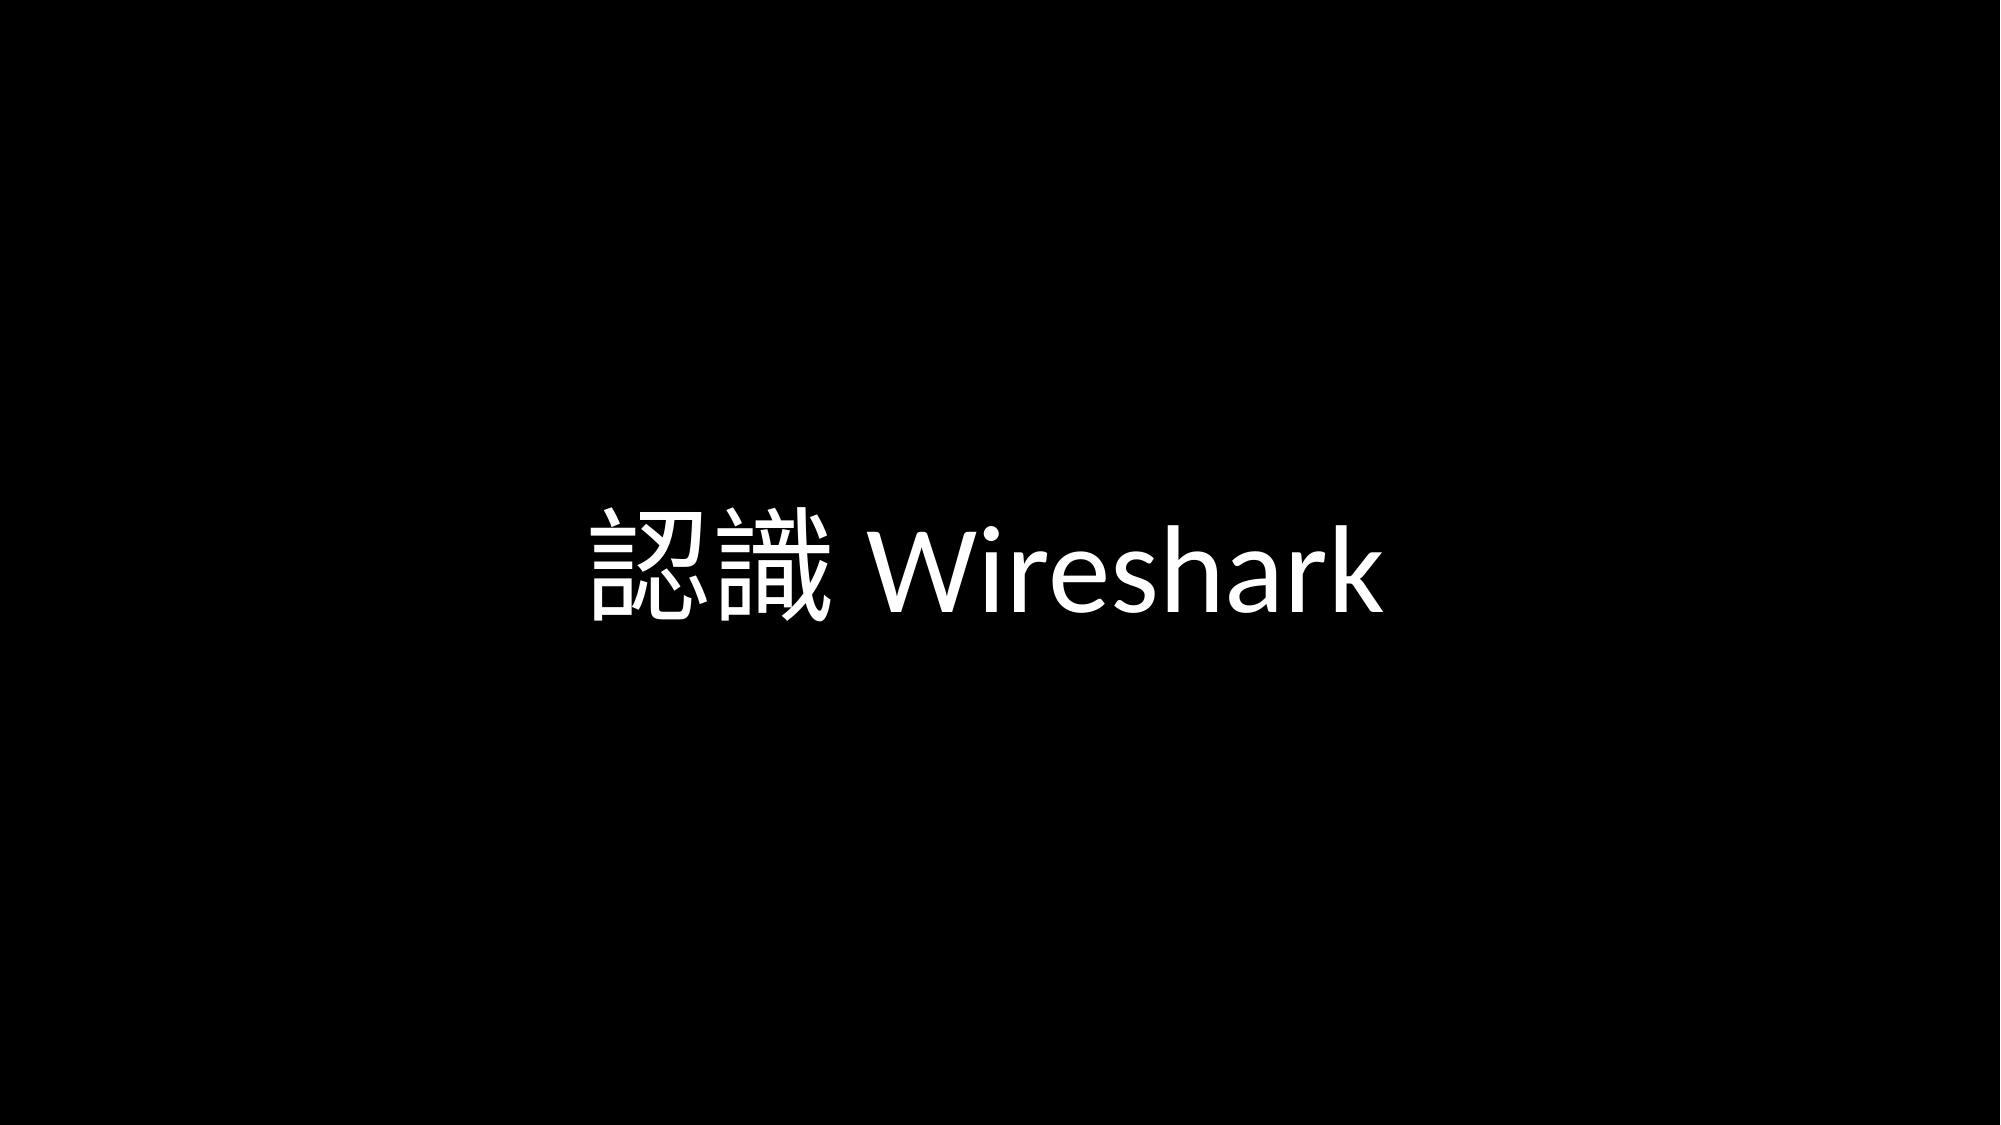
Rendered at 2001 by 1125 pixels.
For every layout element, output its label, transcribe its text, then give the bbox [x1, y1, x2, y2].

text_box 認識Wireshark [0, 0, 2000, 1125]
